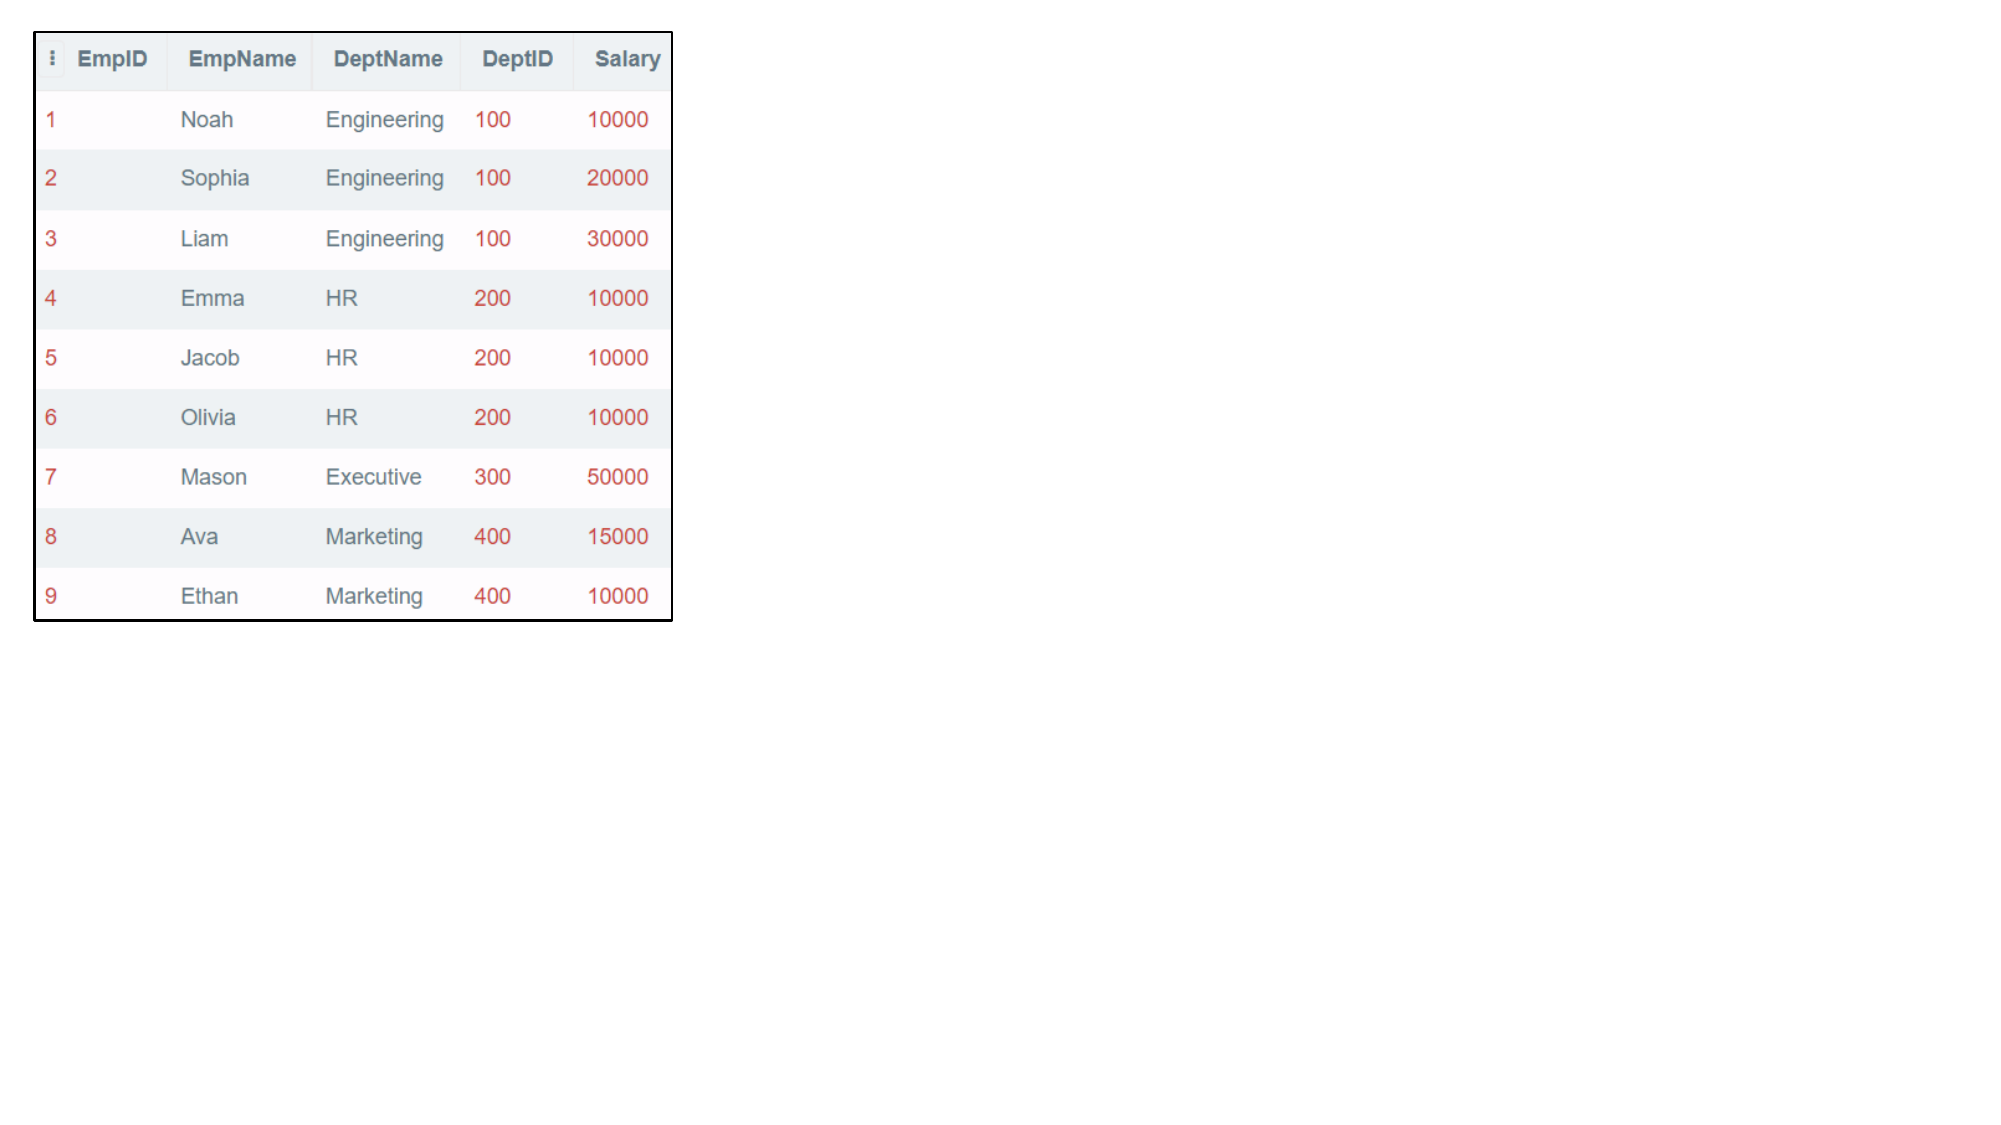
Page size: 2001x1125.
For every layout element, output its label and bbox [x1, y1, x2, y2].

picture [35, 33, 671, 620]
